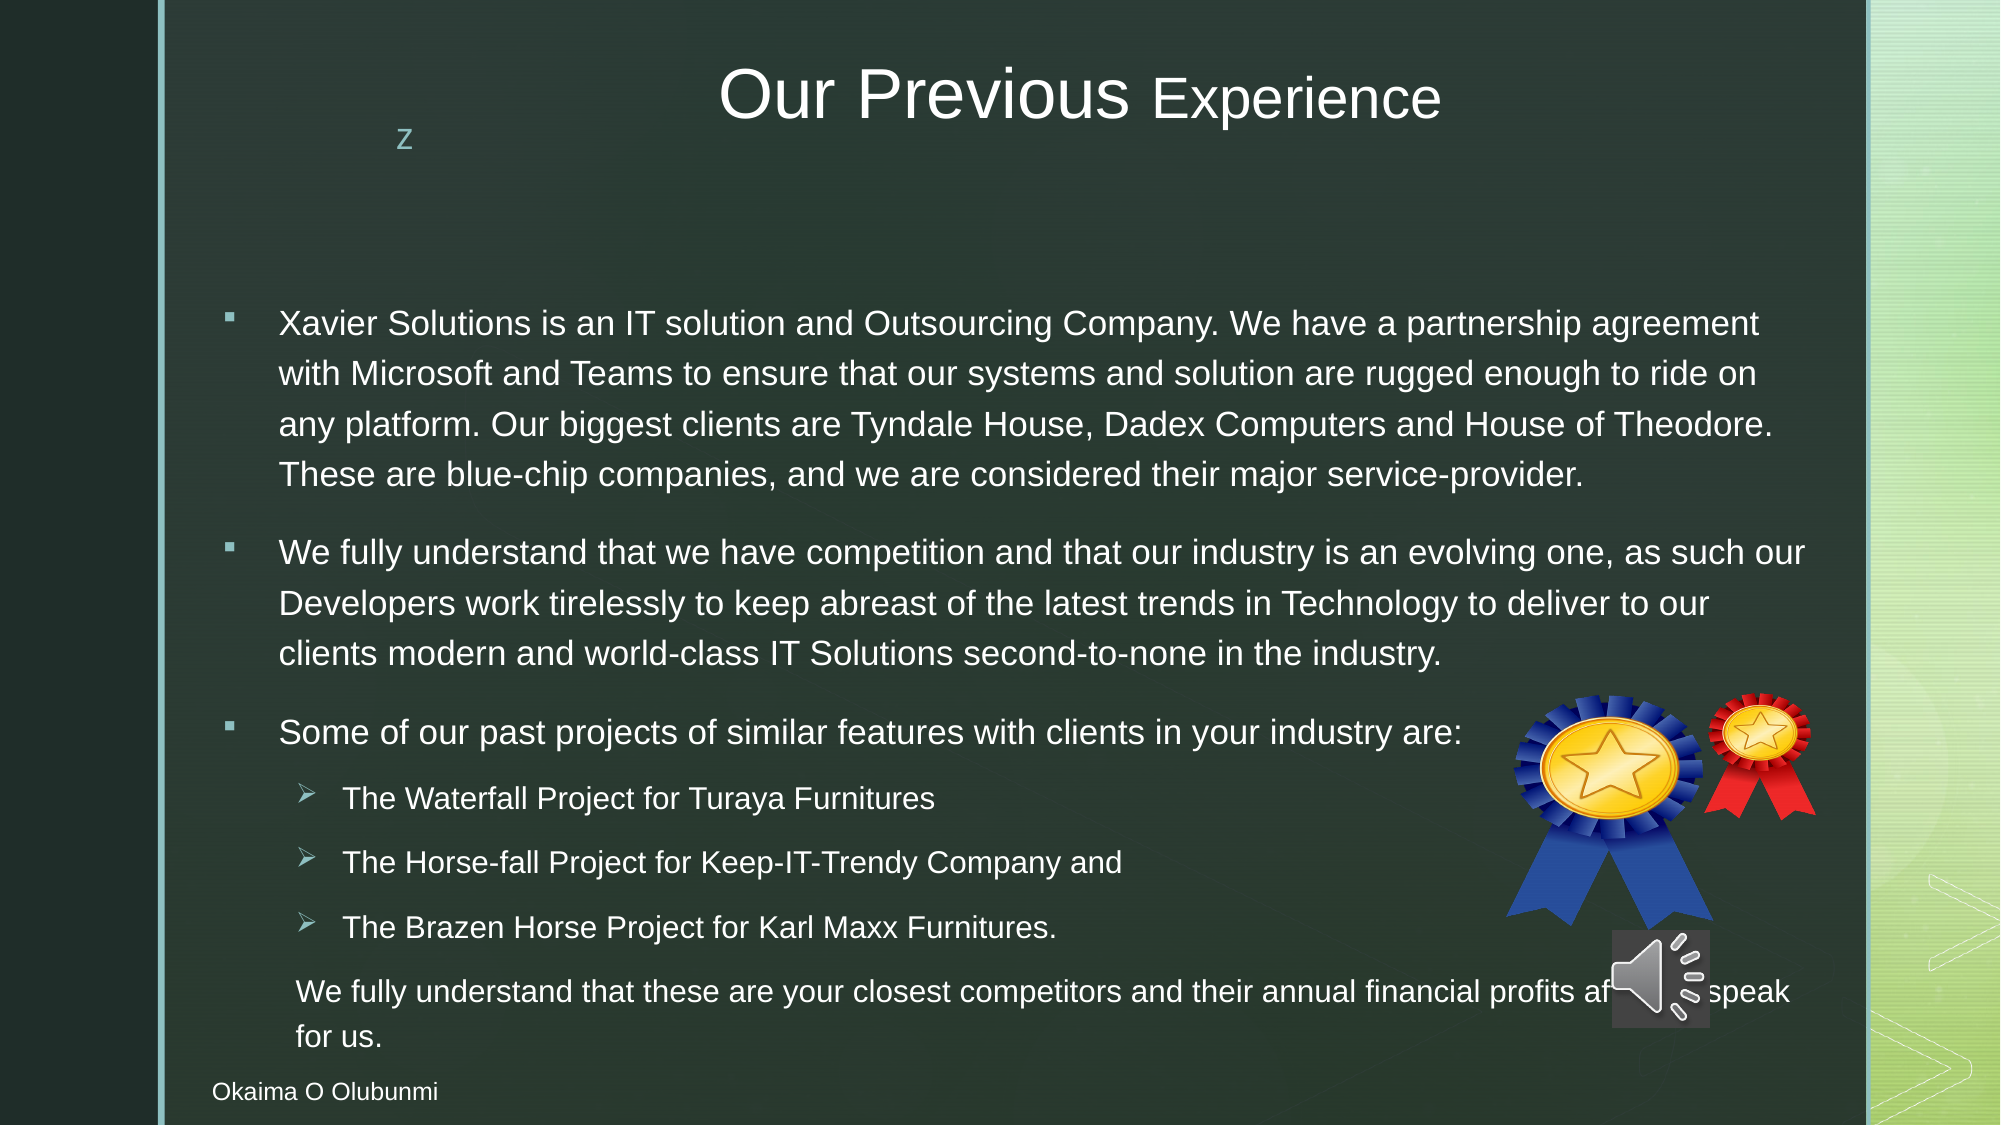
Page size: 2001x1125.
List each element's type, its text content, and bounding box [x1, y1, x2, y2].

footer Okaima O Olubunmi [123, 1009, 454, 1109]
list Xavier Solutions is an IT solution and Outsourcing Company. We have a partnership agreement with Microsoft and Teams to ensure that our systems and solution are rugged enough to ride on any platform. Our biggest clients are Tyndale House, Dadex Computers and House of Theodore. These are blue-chip companies, and we are considered their major service-provider. We fully understand that we have competition and that our industry is an evolving one, as such our Developers work tirelessly to keep abreast of the latest trends in Technology to deliver to our clients modern and world-class IT Solutions second-to-none in the industry. Some of our past projects of similar features with clients in your industry are: The Waterfall Project for Turaya Furnitures The Horse-fall Project for Keep-IT-Trendy Company and The Brazen Horse Project for Karl Maxx Furnitures. We fully understand that these are your closest competitors and their annual financial profits after tax speak for us. [207, 214, 1829, 1075]
picture [1871, 0, 2001, 1125]
title Our Previous Experience [428, 50, 1734, 153]
picture [1506, 693, 1816, 1030]
